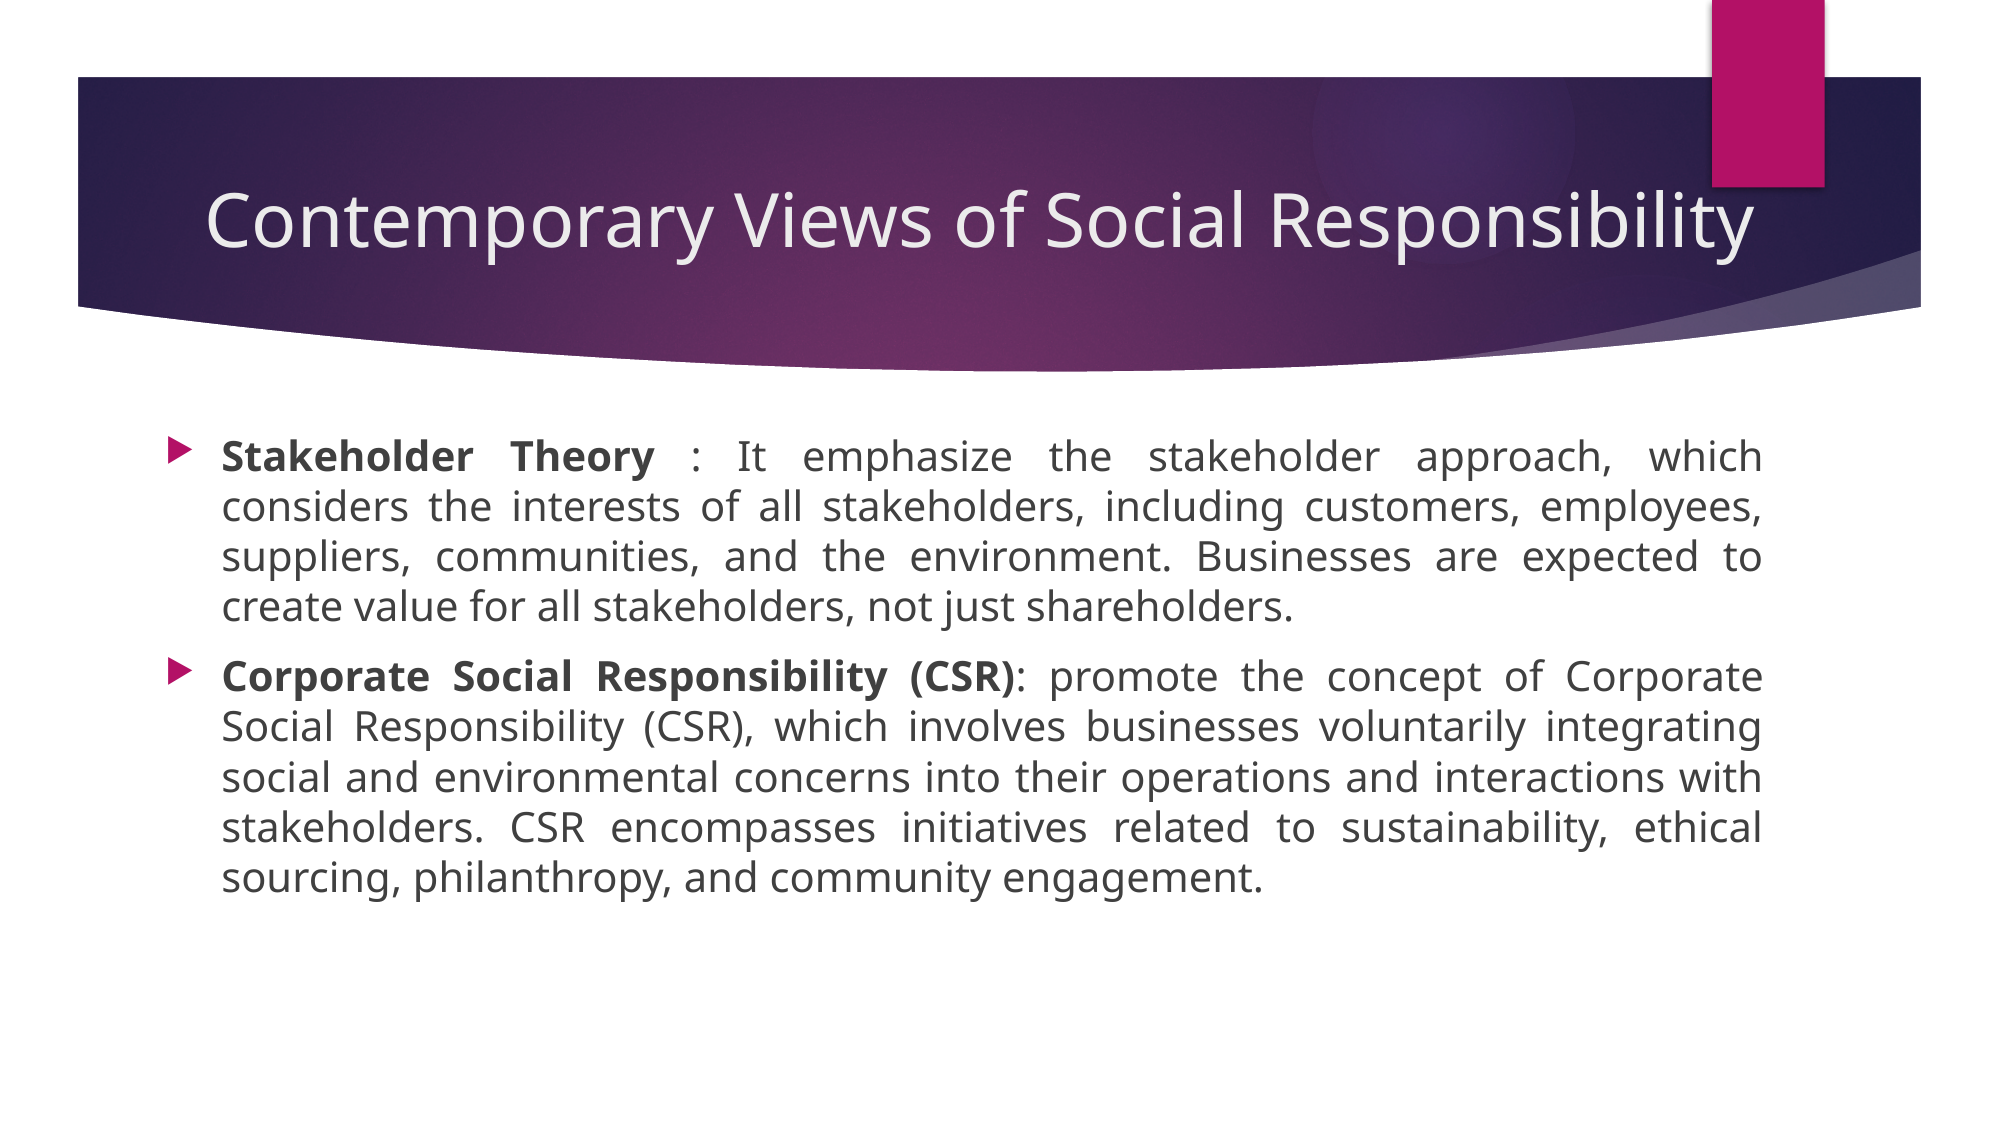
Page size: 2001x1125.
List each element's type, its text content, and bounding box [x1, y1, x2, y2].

title Contemporary Views of Social Responsibility [189, 159, 1824, 276]
list Stakeholder Theory : It emphasize the stakeholder approach, which considers the interests of all stakeholders, including customers, employees, suppliers, communities, and the environment. Businesses are expected to create value for all stakeholders, not just shareholders. Corporate Social Responsibility (CSR): promote the concept of Corporate Social Responsibility (CSR), which involves businesses voluntarily integrating social and environmental concerns into their operations and interactions with stakeholders. CSR encompasses initiatives related to sustainability, ethical sourcing, philanthropy, and community engagement. [150, 421, 1779, 983]
